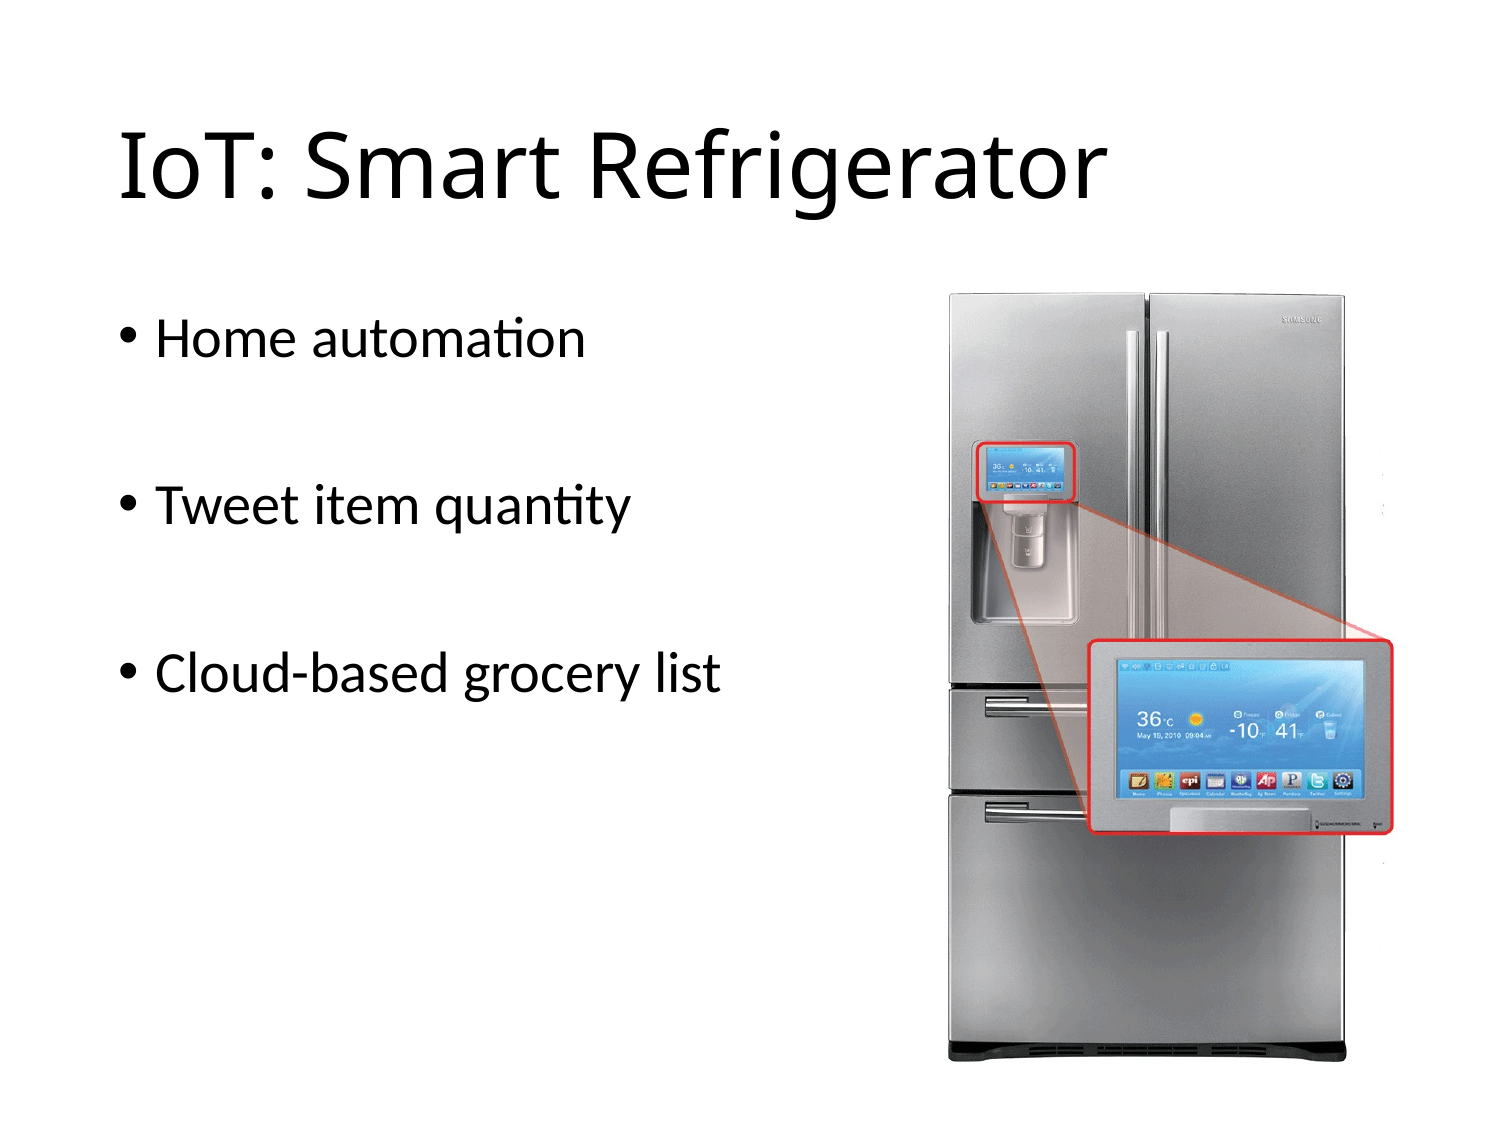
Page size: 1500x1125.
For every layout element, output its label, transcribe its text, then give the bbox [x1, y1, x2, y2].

picture [945, 277, 1397, 1074]
title IoT: Smart Refrigerator [103, 59, 1397, 278]
list Home automation Tweet item quantity Cloud-based grocery list [103, 299, 945, 1014]
